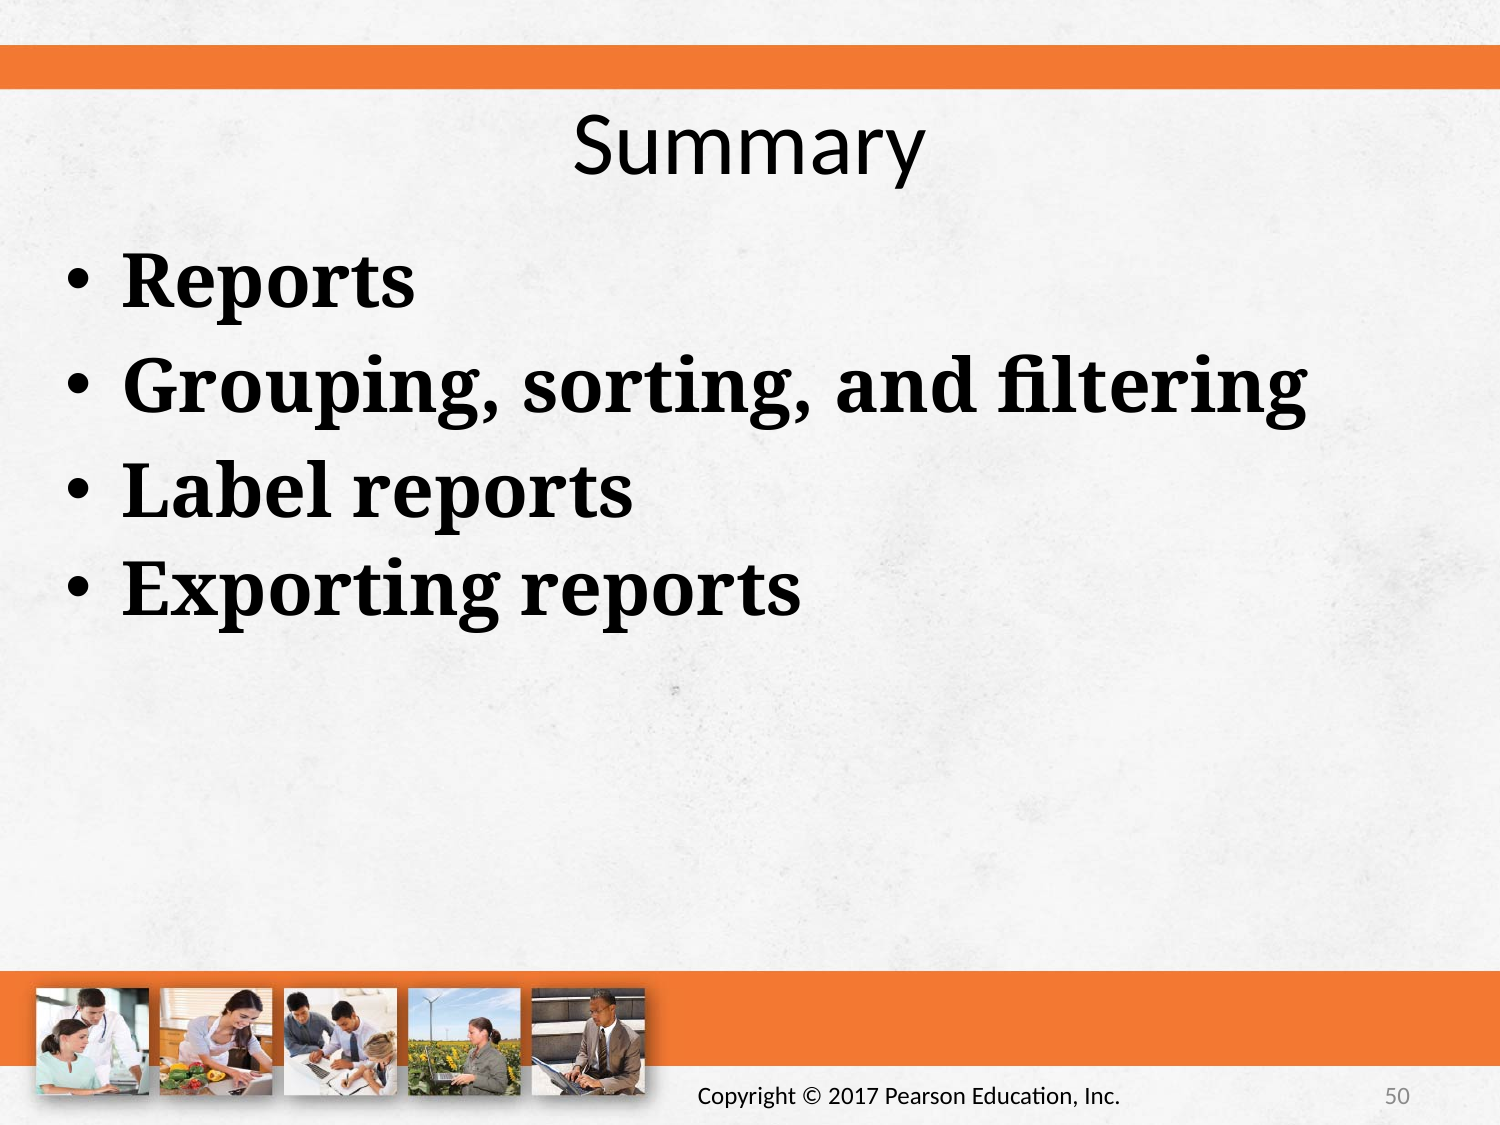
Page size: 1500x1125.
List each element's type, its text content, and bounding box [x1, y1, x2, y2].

picture [0, 0, 1500, 1125]
list Reports Grouping, sorting, and filtering Label reports Exporting reports [49, 224, 1451, 868]
slide_number 50 [1074, 1065, 1425, 1125]
footer Copyright © 2017 Pearson Education, Inc. [650, 1065, 1074, 1125]
title Summary [99, 49, 1401, 224]
